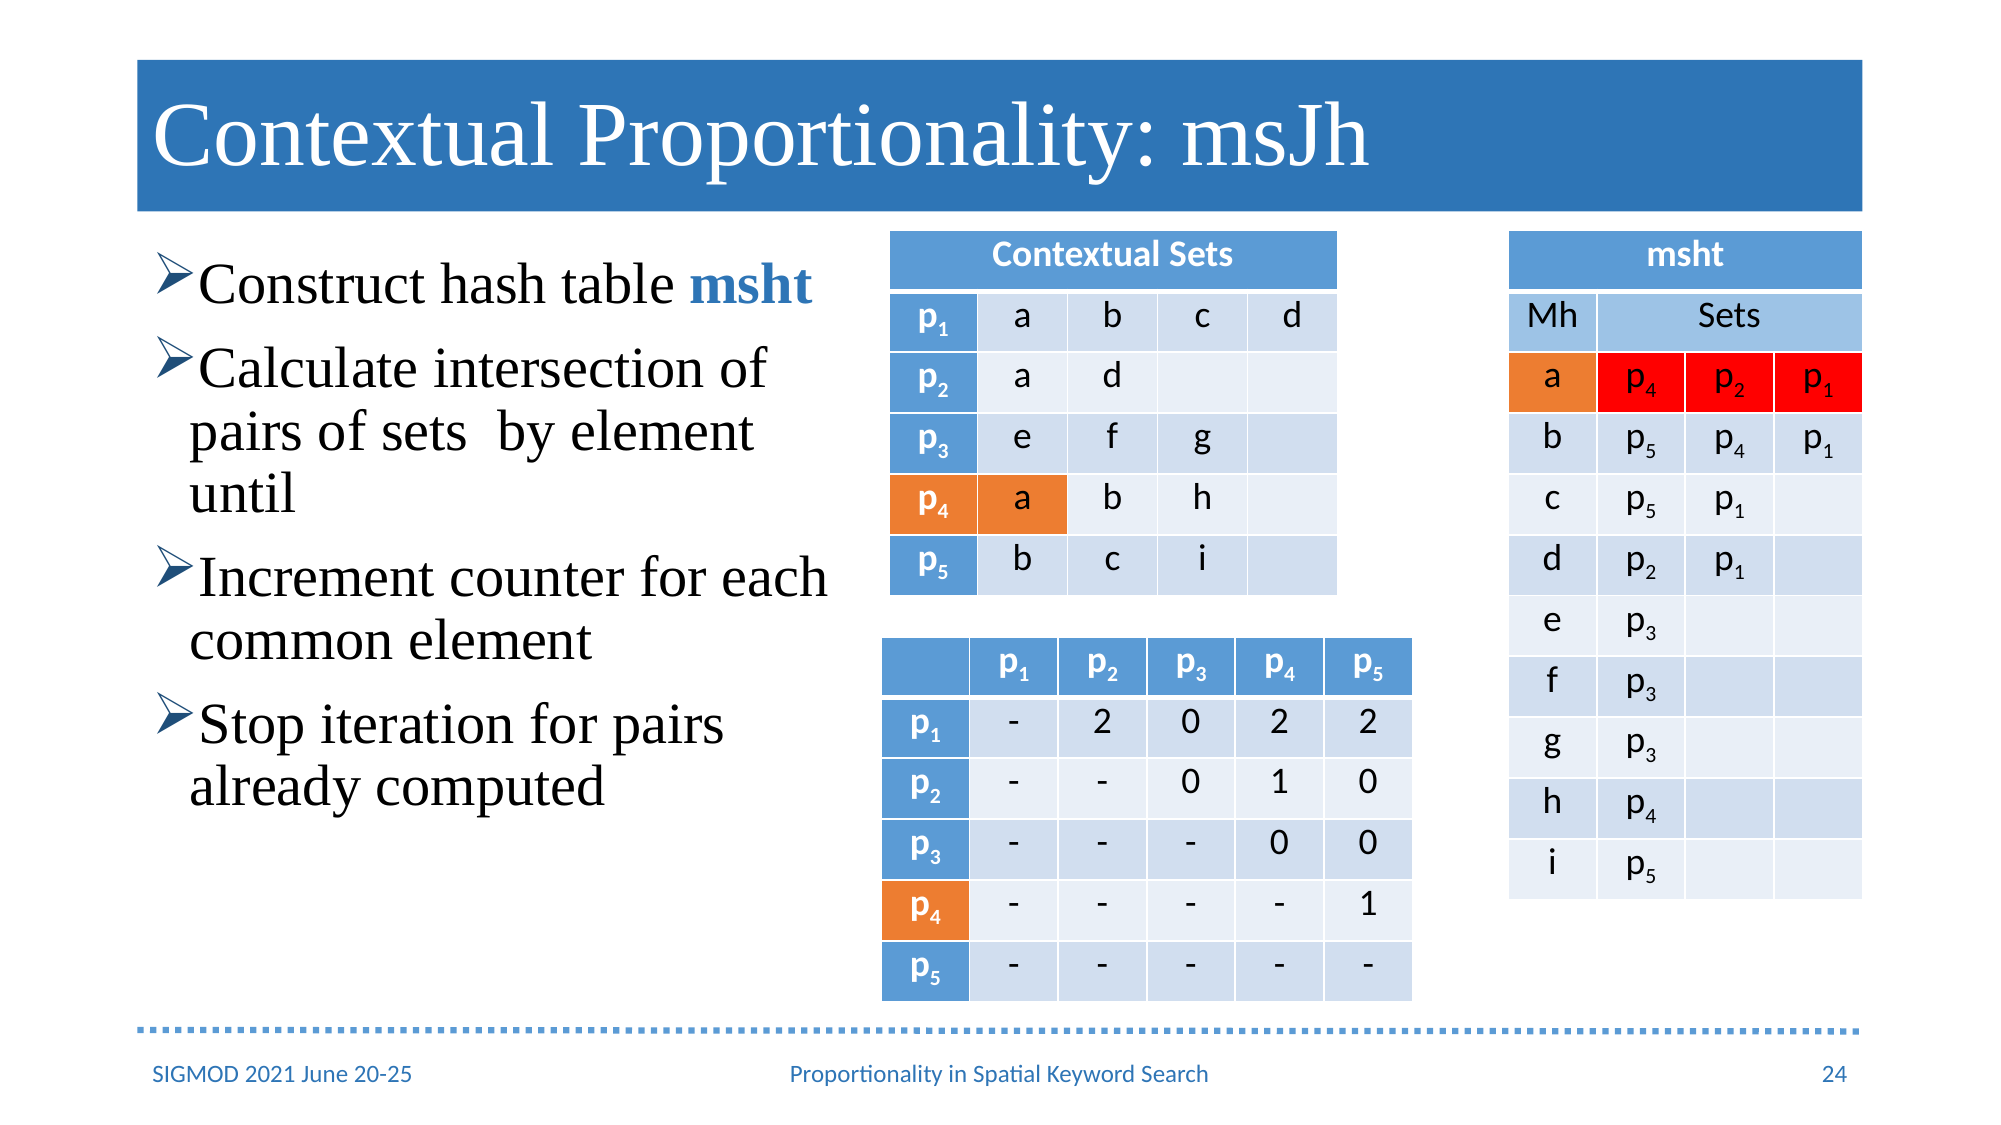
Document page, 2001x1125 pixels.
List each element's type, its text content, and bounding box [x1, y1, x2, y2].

table_cell Mh [1509, 294, 1596, 351]
table_cell - [1236, 942, 1323, 1001]
table_cell i [1509, 840, 1596, 899]
table_cell Sets [1598, 294, 1862, 351]
table_cell c [1509, 475, 1596, 534]
table_cell g [1509, 718, 1596, 777]
table_cell - [1059, 881, 1146, 940]
table_cell 0 [1325, 759, 1412, 818]
table_header msht [1509, 231, 1862, 289]
table_cell 0 [1236, 820, 1323, 879]
table_cell - [970, 759, 1057, 818]
table_cell 0 [1148, 759, 1234, 818]
table_header p2 [1059, 638, 1146, 695]
table_cell [1775, 596, 1862, 655]
table_cell e [1509, 596, 1596, 655]
table_header p5 [1325, 638, 1412, 695]
table_cell 1 [1325, 881, 1412, 940]
table_cell [1775, 657, 1862, 716]
table_cell - [970, 700, 1057, 757]
table_cell i [1158, 536, 1247, 595]
table_cell [1248, 536, 1337, 595]
table_cell [1686, 779, 1773, 838]
table_cell e [978, 414, 1067, 473]
table_cell p4 [1598, 779, 1684, 838]
table_cell p4 [882, 881, 969, 940]
table_cell 2 [1236, 700, 1323, 757]
table_cell p2 [882, 759, 969, 818]
table_cell p1 [1775, 414, 1862, 473]
table_cell [1775, 779, 1862, 838]
table_cell [1248, 414, 1337, 473]
table_cell - [1148, 881, 1234, 940]
table_cell h [1509, 779, 1596, 838]
table_header p3 [1148, 638, 1234, 695]
table_cell d [1068, 353, 1157, 412]
table_cell p3 [1598, 596, 1684, 655]
table_cell - [970, 820, 1057, 879]
table_cell b [978, 536, 1067, 595]
table_cell p4 [890, 475, 977, 534]
table_cell h [1158, 475, 1247, 534]
table_cell a [978, 475, 1067, 534]
table_cell p5 [882, 942, 969, 1001]
table_cell a [1509, 353, 1596, 412]
table_cell [1775, 475, 1862, 534]
table_cell [1248, 475, 1337, 534]
table_cell f [1509, 657, 1596, 716]
table_cell p5 [1598, 475, 1684, 534]
table_cell - [1059, 759, 1146, 818]
table_cell 1 [1236, 759, 1323, 818]
table_cell - [1148, 820, 1234, 879]
table_cell c [1068, 536, 1157, 595]
table_header [882, 638, 969, 695]
table_cell - [1325, 942, 1412, 1001]
table_cell [1775, 718, 1862, 777]
table_header p1 [970, 638, 1057, 695]
slide_number 24 [1412, 1042, 1863, 1103]
table_cell a [978, 294, 1067, 351]
table_cell d [1509, 536, 1596, 595]
table_cell p2 [1686, 353, 1773, 412]
table_header p4 [1236, 638, 1323, 695]
table_cell [1775, 536, 1862, 595]
table_cell f [1068, 414, 1157, 473]
table_cell [1248, 353, 1337, 412]
table_cell [1775, 840, 1862, 899]
table_cell a [978, 353, 1067, 412]
table_cell p4 [1598, 353, 1684, 412]
table_cell [1686, 718, 1773, 777]
table_cell d [1248, 294, 1337, 351]
table_cell p5 [1598, 840, 1684, 899]
table_cell p3 [1598, 718, 1684, 777]
table_cell 2 [1059, 700, 1146, 757]
table_cell p2 [1598, 536, 1684, 595]
table_cell p1 [890, 294, 977, 351]
table_cell p5 [1598, 414, 1684, 473]
table_cell p3 [890, 414, 977, 473]
table_cell 0 [1148, 700, 1234, 757]
title Contextual Proportionality: msJh [137, 59, 1863, 212]
table_cell 0 [1325, 820, 1412, 879]
table_cell - [970, 881, 1057, 940]
table_cell [1686, 840, 1773, 899]
table_cell c [1158, 294, 1247, 351]
table_cell - [1236, 881, 1323, 940]
table_cell [1686, 596, 1773, 655]
table_cell b [1068, 475, 1157, 534]
table_cell - [1059, 942, 1146, 1001]
table_cell - [970, 942, 1057, 1001]
table_cell g [1158, 414, 1247, 473]
table_cell p2 [890, 353, 977, 412]
table_cell p4 [1686, 414, 1773, 473]
table_cell p5 [890, 536, 977, 595]
table_cell p3 [1598, 657, 1684, 716]
table_cell [1686, 657, 1773, 716]
table_cell p1 [1686, 536, 1773, 595]
table_cell 2 [1325, 700, 1412, 757]
table_cell p1 [1686, 475, 1773, 534]
table_header Contextual Sets [890, 231, 1337, 289]
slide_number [137, 1042, 588, 1103]
table_cell b [1509, 414, 1596, 473]
footer Proportionality in Spatial Keyword Search [662, 1042, 1338, 1103]
table_cell p1 [1775, 353, 1862, 412]
table_cell - [1148, 942, 1234, 1001]
table_cell - [1059, 820, 1146, 879]
table_cell p3 [882, 820, 969, 879]
table_cell [1158, 353, 1247, 412]
table_cell p1 [882, 700, 969, 757]
table_cell b [1068, 294, 1157, 351]
